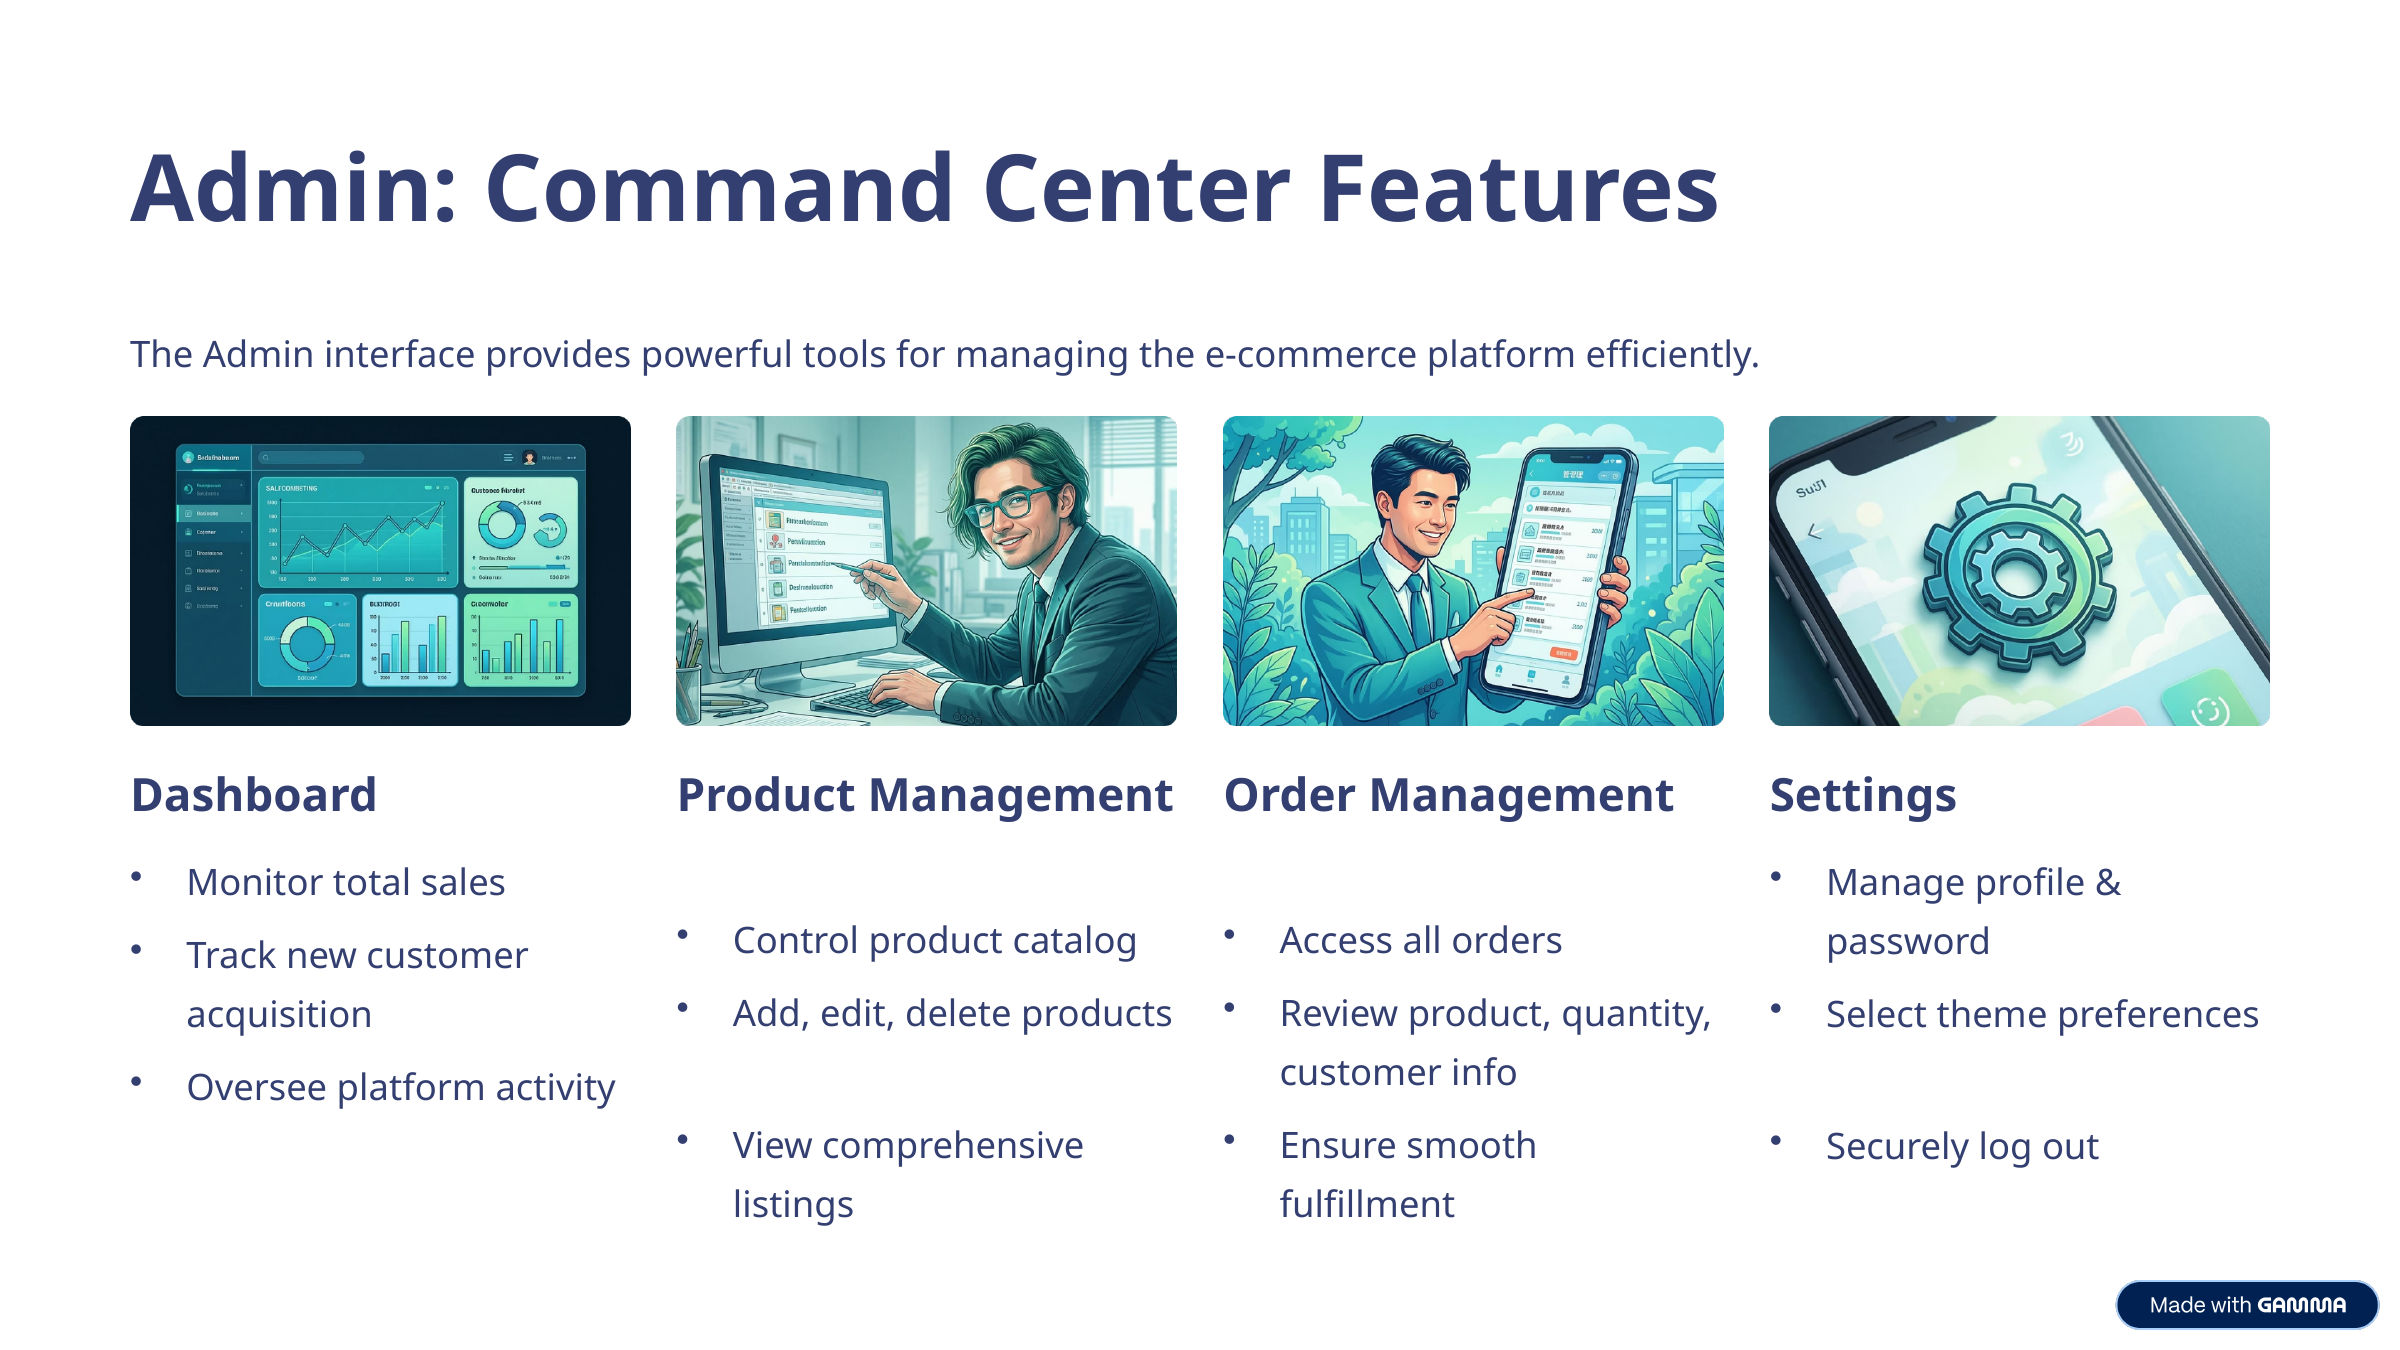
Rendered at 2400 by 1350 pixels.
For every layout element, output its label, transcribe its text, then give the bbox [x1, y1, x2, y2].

text_box The Admin interface provides powerful tools for managing the e-commerce platform efficiently. [130, 315, 2270, 375]
picture [1769, 416, 2270, 726]
text_box Control product catalog [676, 901, 1177, 962]
text_box View comprehensive listings [676, 1106, 1177, 1226]
picture [676, 416, 1177, 726]
picture [2106, 1271, 2389, 1339]
picture [1223, 416, 1724, 726]
text_box Admin: Command Center Features [130, 124, 2150, 241]
text_box Oversee platform activity [130, 1048, 631, 1108]
text_box Settings [1769, 762, 2235, 822]
text_box Select theme preferences [1769, 975, 2270, 1095]
picture [130, 416, 631, 726]
text_box Securely log out [1769, 1107, 2270, 1168]
text_box Monitor total sales [130, 843, 631, 903]
text_box Review product, quantity, customer info [1223, 974, 1724, 1094]
text_box Track new customer acquisition [130, 915, 631, 1035]
picture [1689, 699, 1699, 708]
text_box Order Management [1223, 763, 1724, 880]
text_box Product Management [676, 763, 1177, 880]
text_box Access all orders [1223, 901, 1724, 962]
text_box Dashboard [130, 762, 596, 822]
text_box Add, edit, delete products [676, 974, 1177, 1094]
text_box Ensure smooth fulfillment [1223, 1106, 1724, 1226]
text_box Manage profile & password [1769, 843, 2270, 963]
